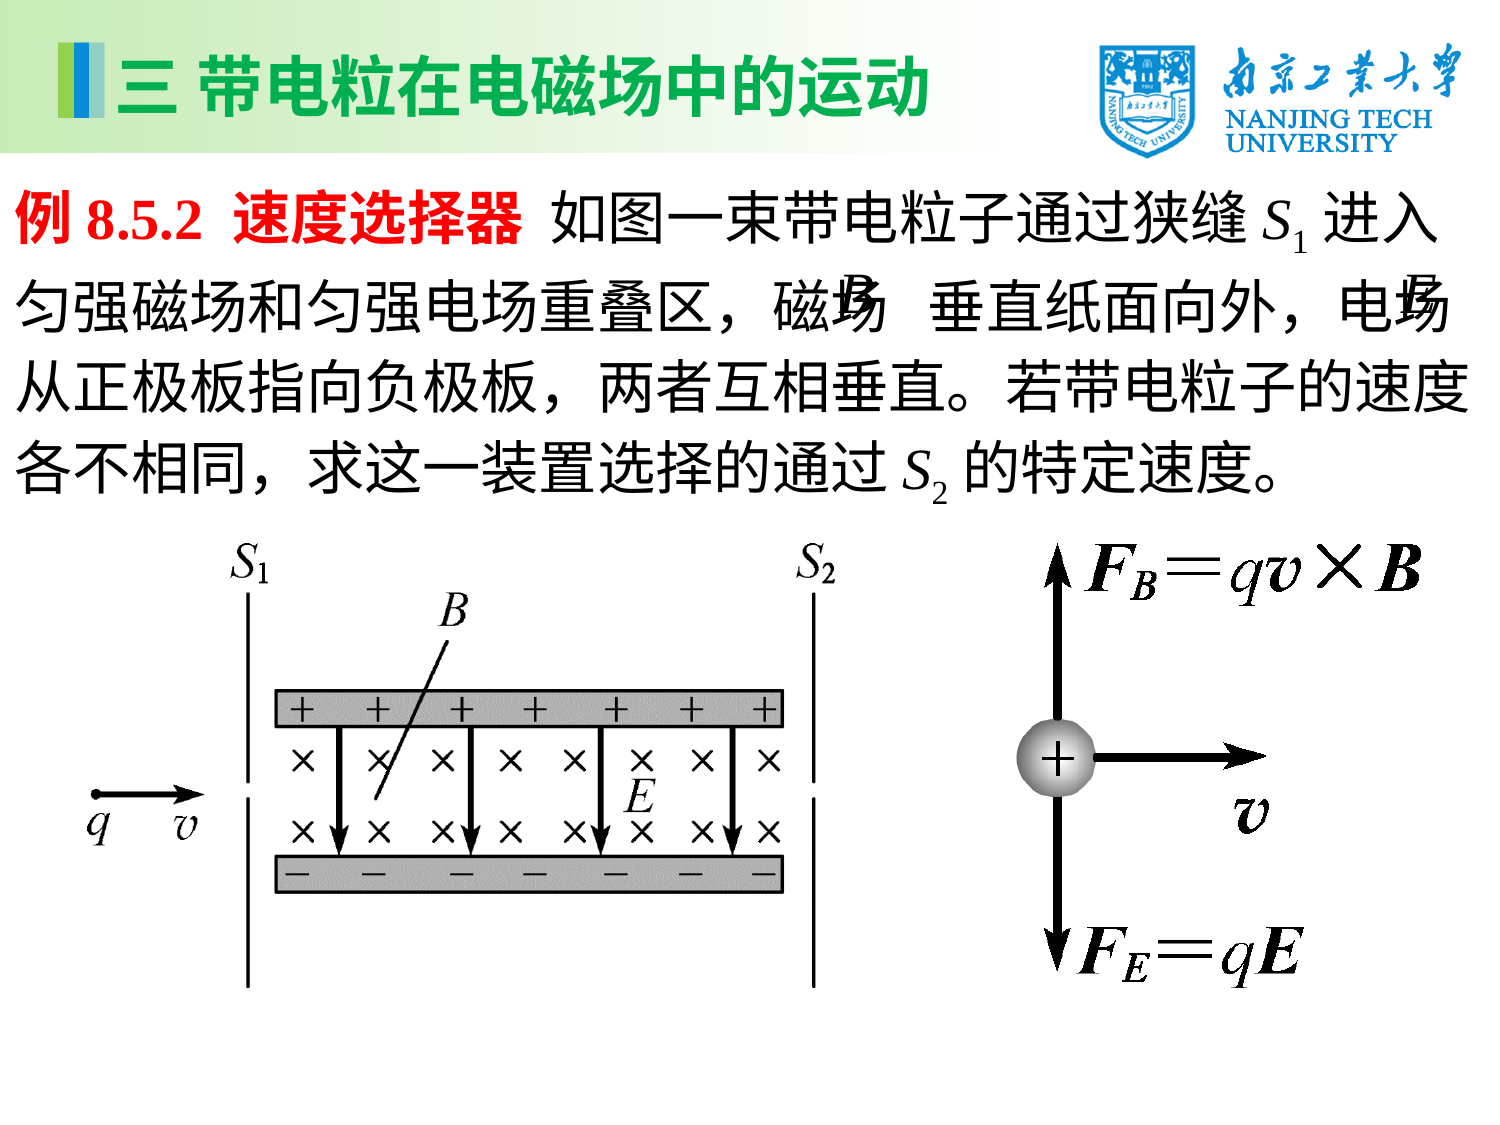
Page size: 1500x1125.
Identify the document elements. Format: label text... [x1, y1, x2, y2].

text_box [825, 246, 888, 326]
picture [0, 0, 1500, 162]
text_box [1389, 246, 1452, 326]
text_box 三 带电粒在电磁场中的运动 [99, 37, 1425, 133]
picture [0, 519, 1500, 1125]
text_box 例8.5.2 速度选择器 如图一束带电粒子通过狭缝S1进入匀强磁场和匀强电场重叠区，磁场 垂直纸面向外，电场 从正极板指向负极板，两者互相垂直。若带电粒子的速度各不相同，求这一装置选择的通过S2的特定速度。 [0, 162, 1500, 519]
